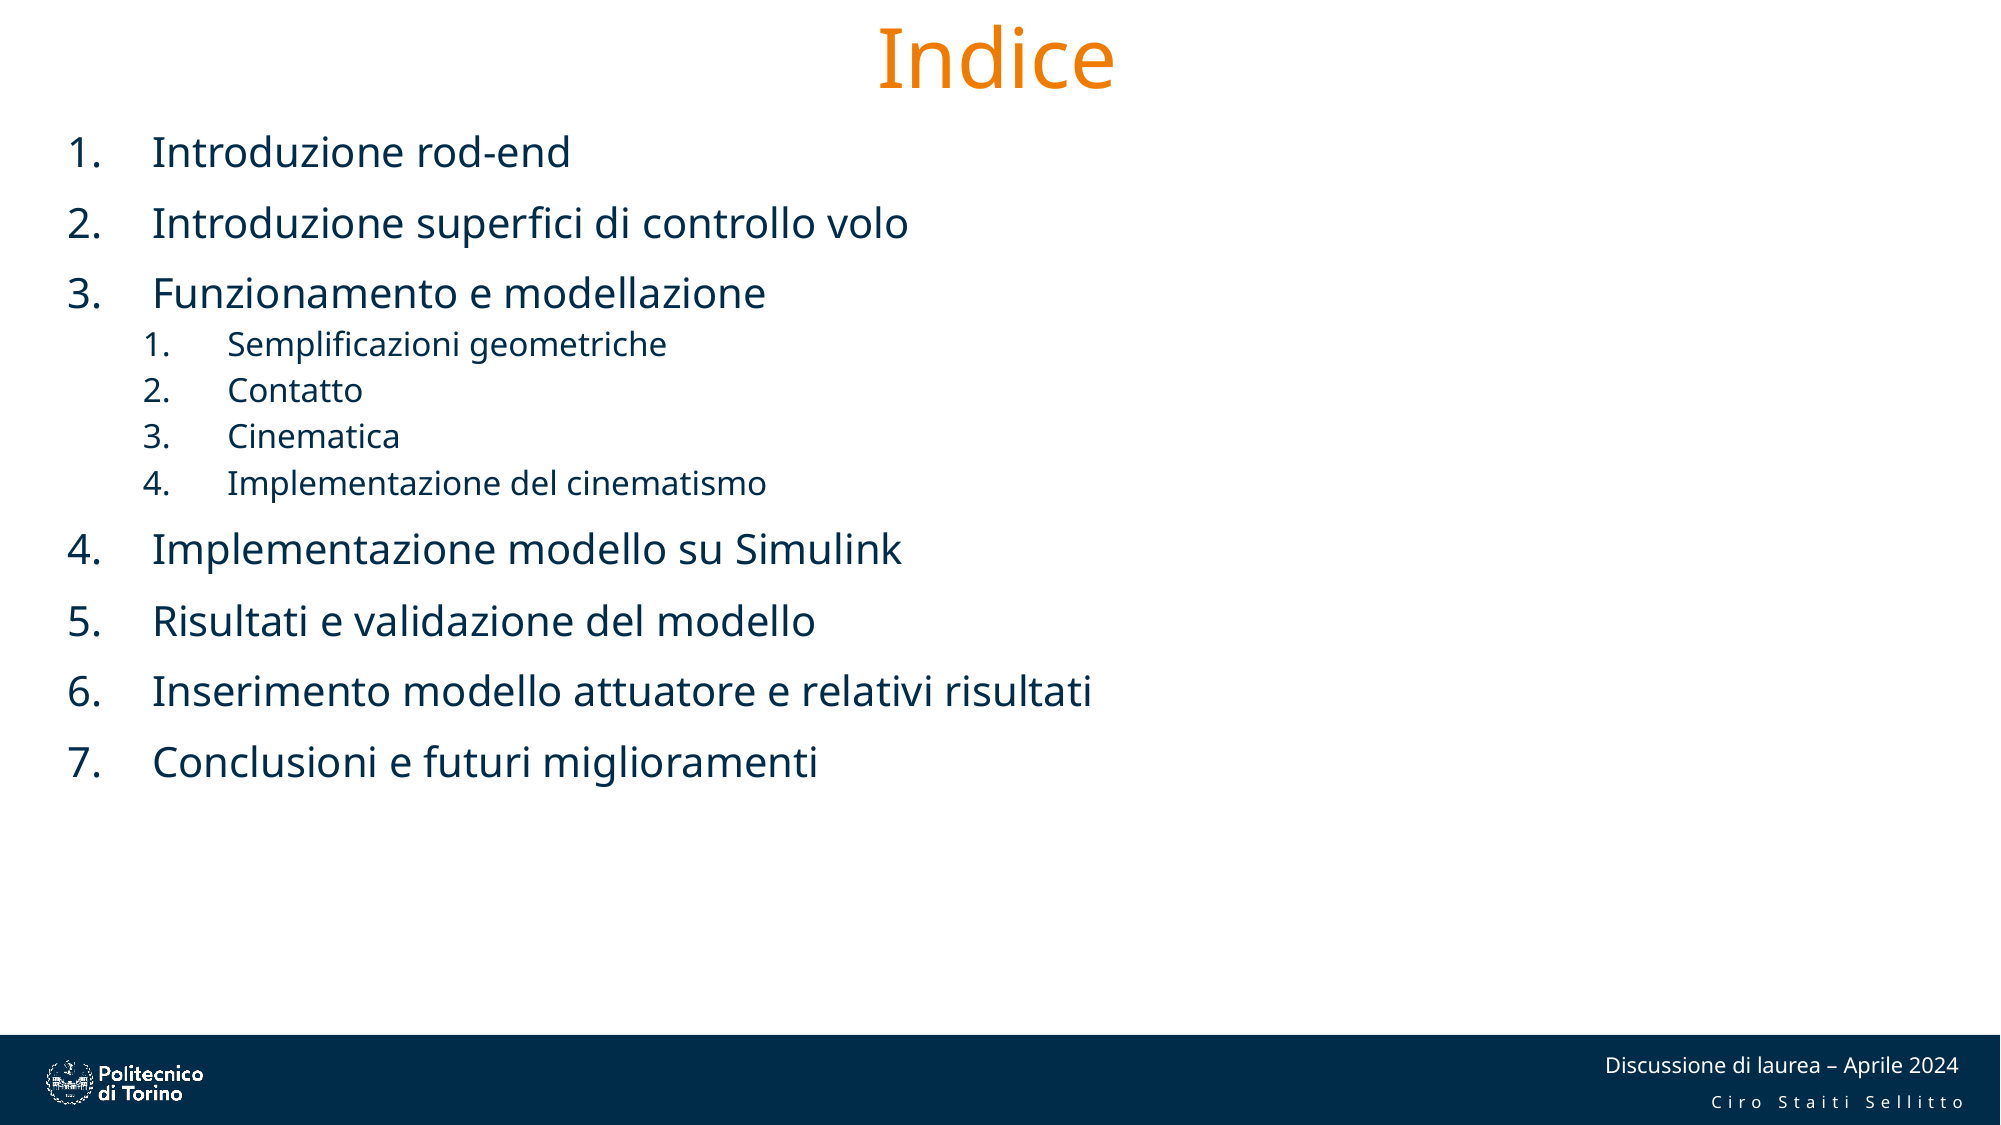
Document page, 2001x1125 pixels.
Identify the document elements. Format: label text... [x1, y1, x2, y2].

list Introduzione rod-end Introduzione superfici di controllo volo Funzionamento e modellazione Semplificazioni geometriche Contatto Cinematica Implementazione del cinematismo Implementazione modello su Simulink Risultati e validazione del modello Inserimento modello attuatore e relativi risultati Conclusioni e futuri miglioramenti [52, 118, 1975, 833]
picture [46, 1060, 203, 1105]
list Discussione di laurea – Aprile 2024 [592, 1043, 1975, 1083]
title Indice [40, 9, 1956, 117]
list Ciro Staiti Sellitto [592, 1084, 1979, 1120]
